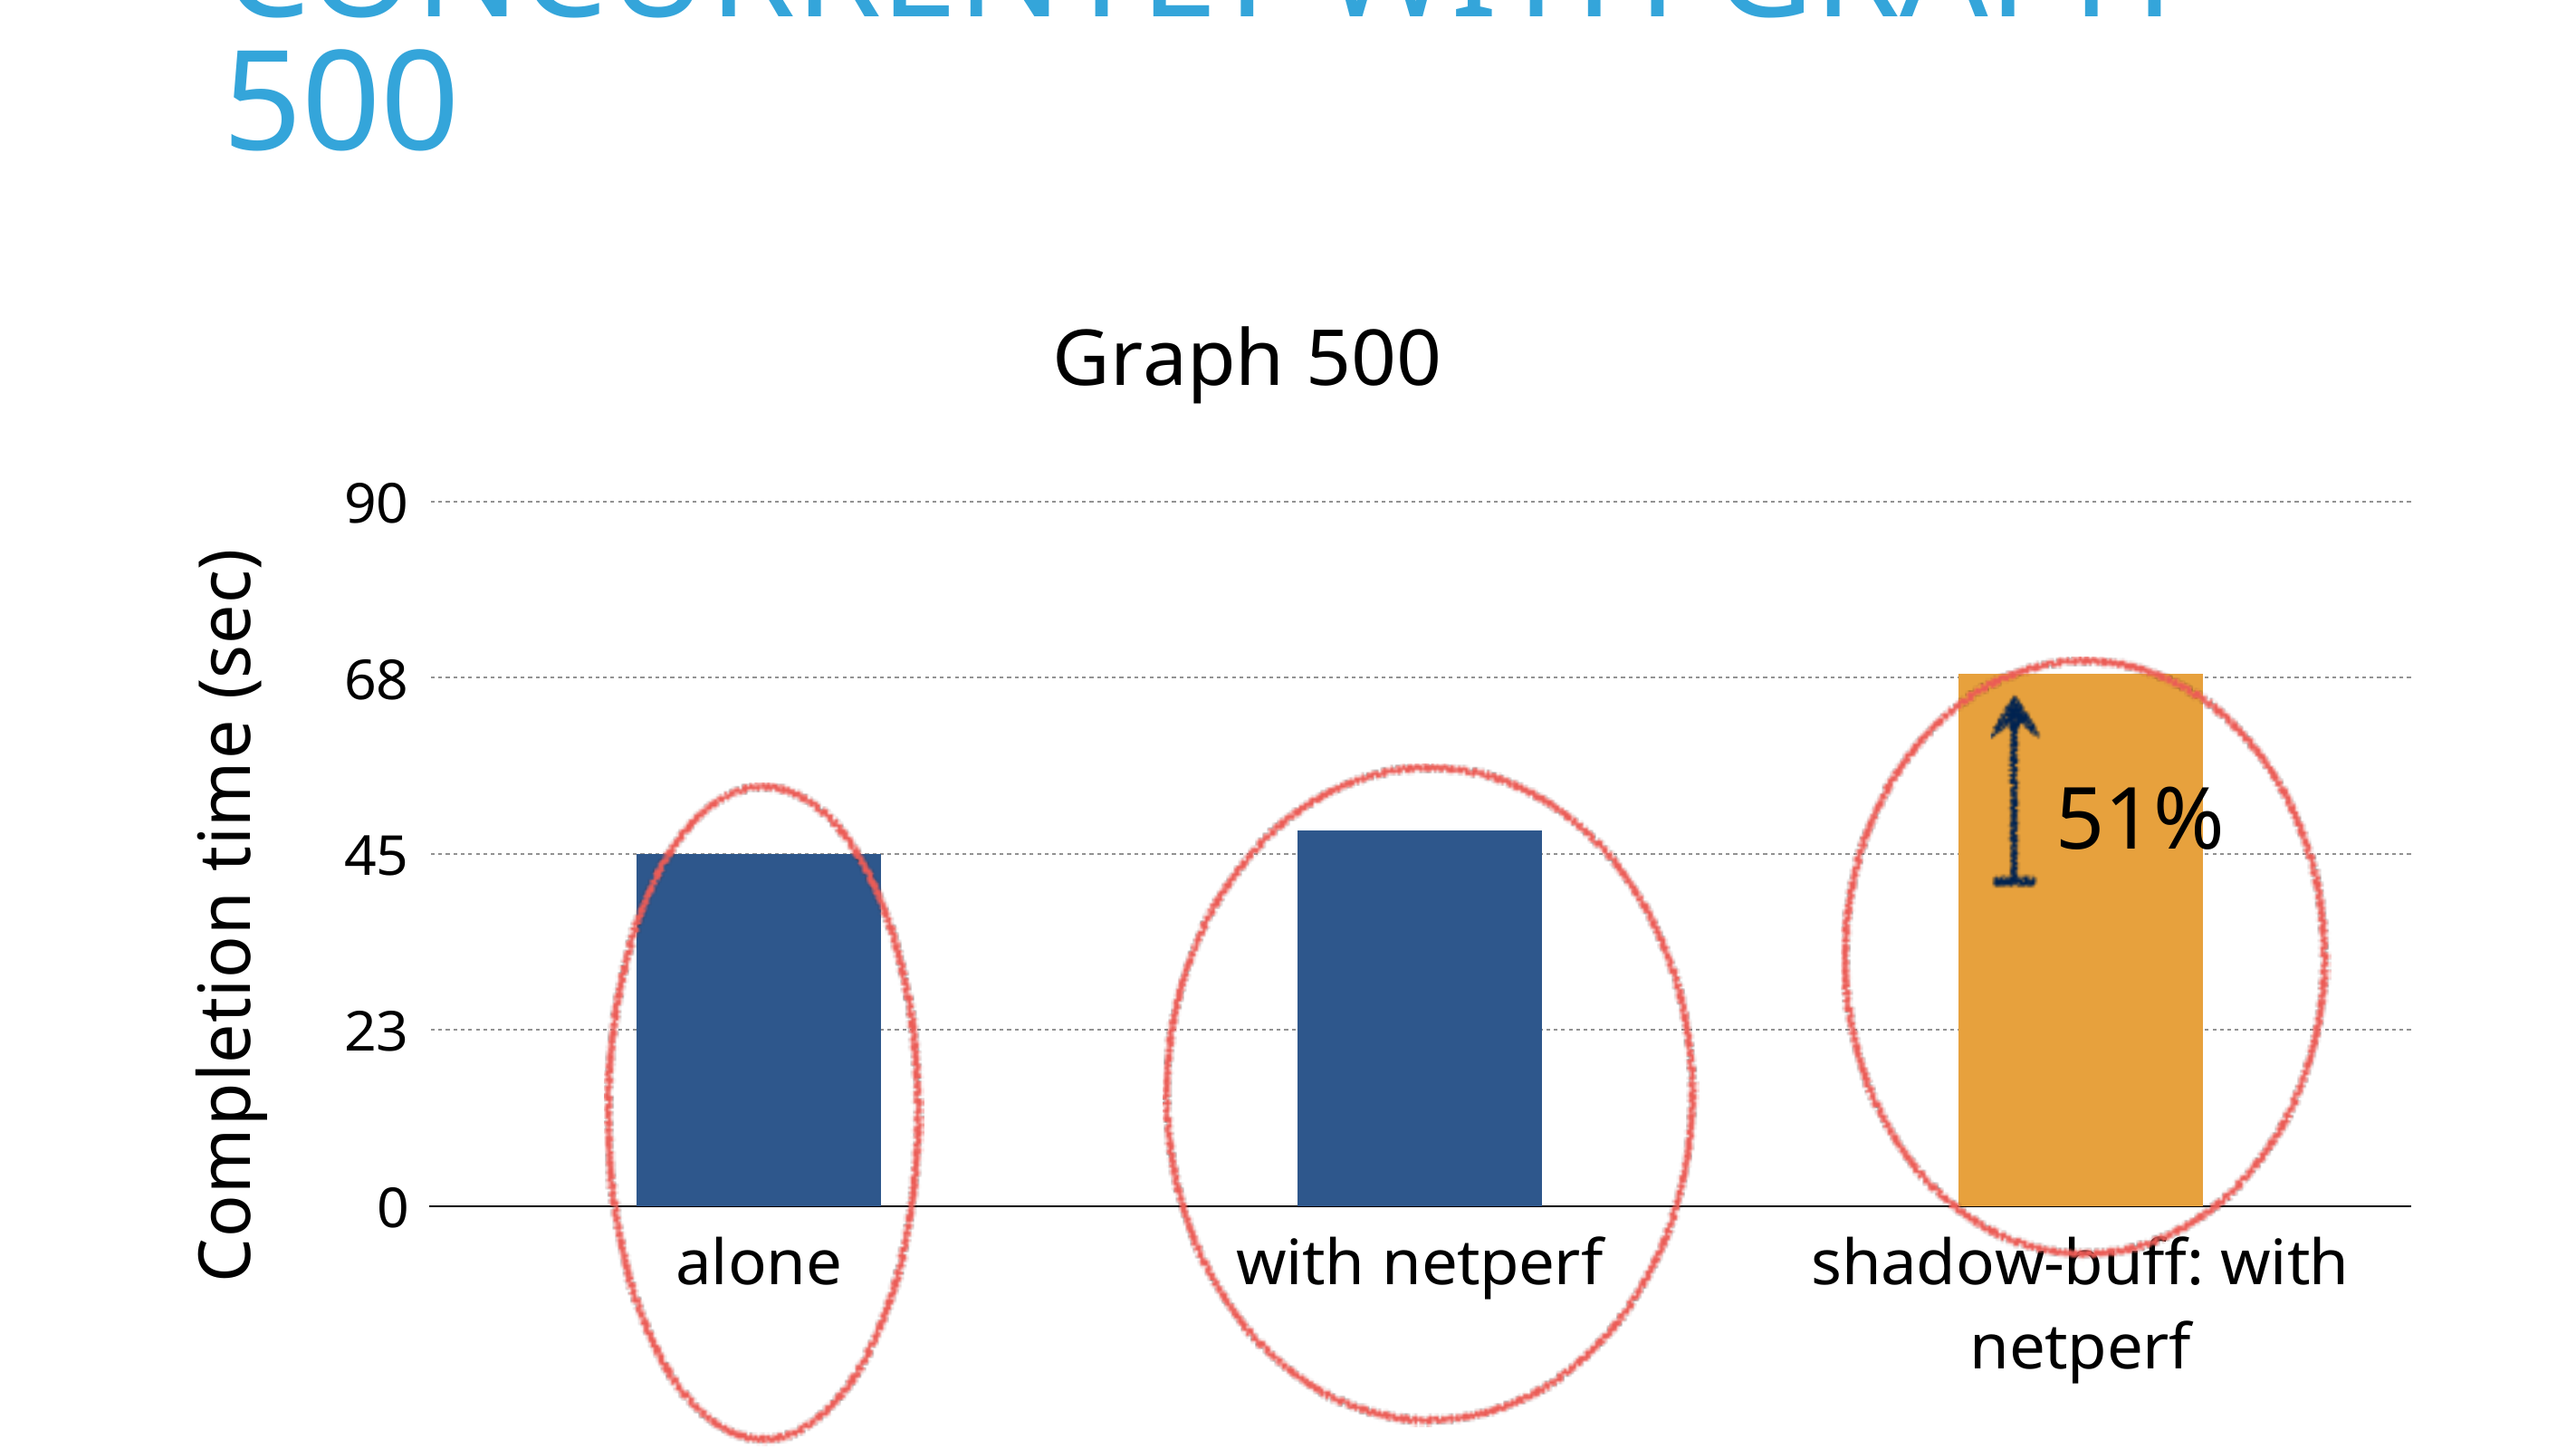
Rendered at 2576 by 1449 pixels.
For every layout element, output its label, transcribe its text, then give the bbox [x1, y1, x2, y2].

title Concurrently with Graph 500 [215, 0, 2361, 205]
picture [1163, 763, 1700, 1427]
picture [1841, 657, 2332, 1262]
picture [604, 782, 924, 1446]
chart [14, 278, 2567, 1387]
